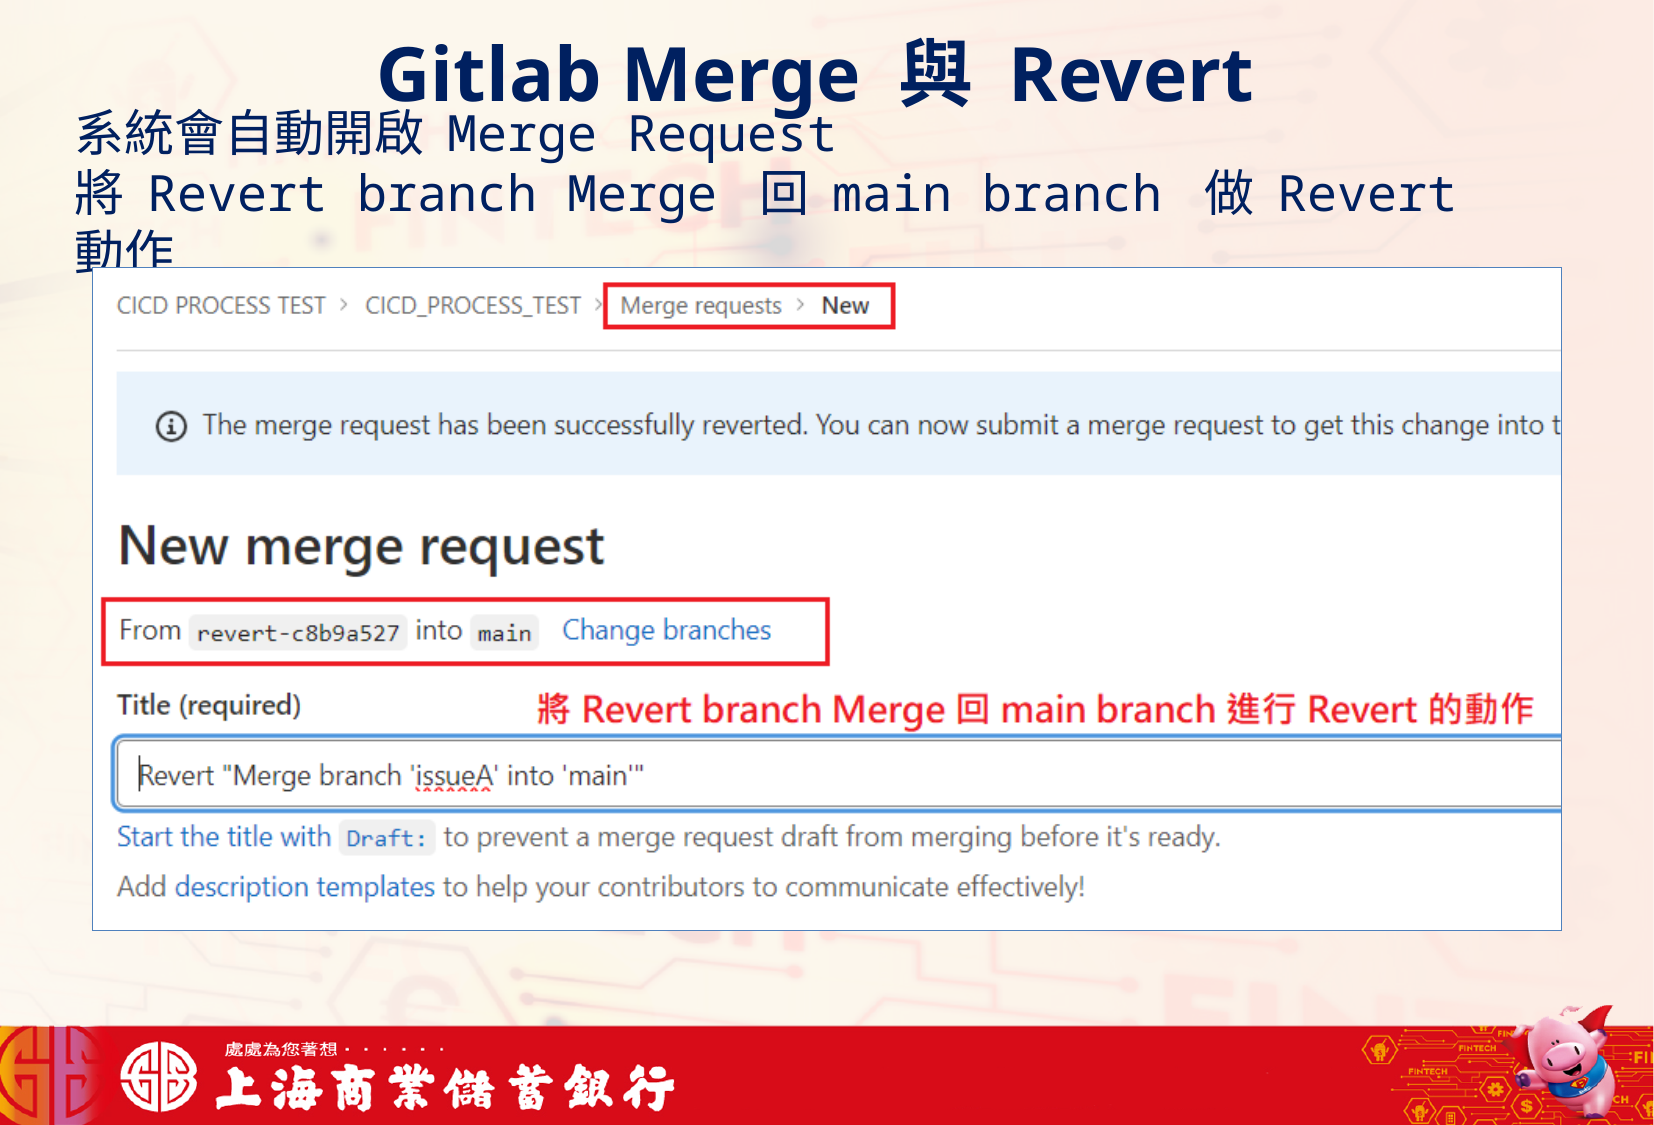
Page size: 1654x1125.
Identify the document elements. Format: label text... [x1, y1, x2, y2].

title Gitlab Merge 與 Revert [218, 11, 1413, 130]
text_box 系統會自動開啟 Merge Request 將 Revert branch Merge 回 main branch 做 Revert 動作 [57, 130, 1480, 252]
picture [0, 0, 1654, 1125]
